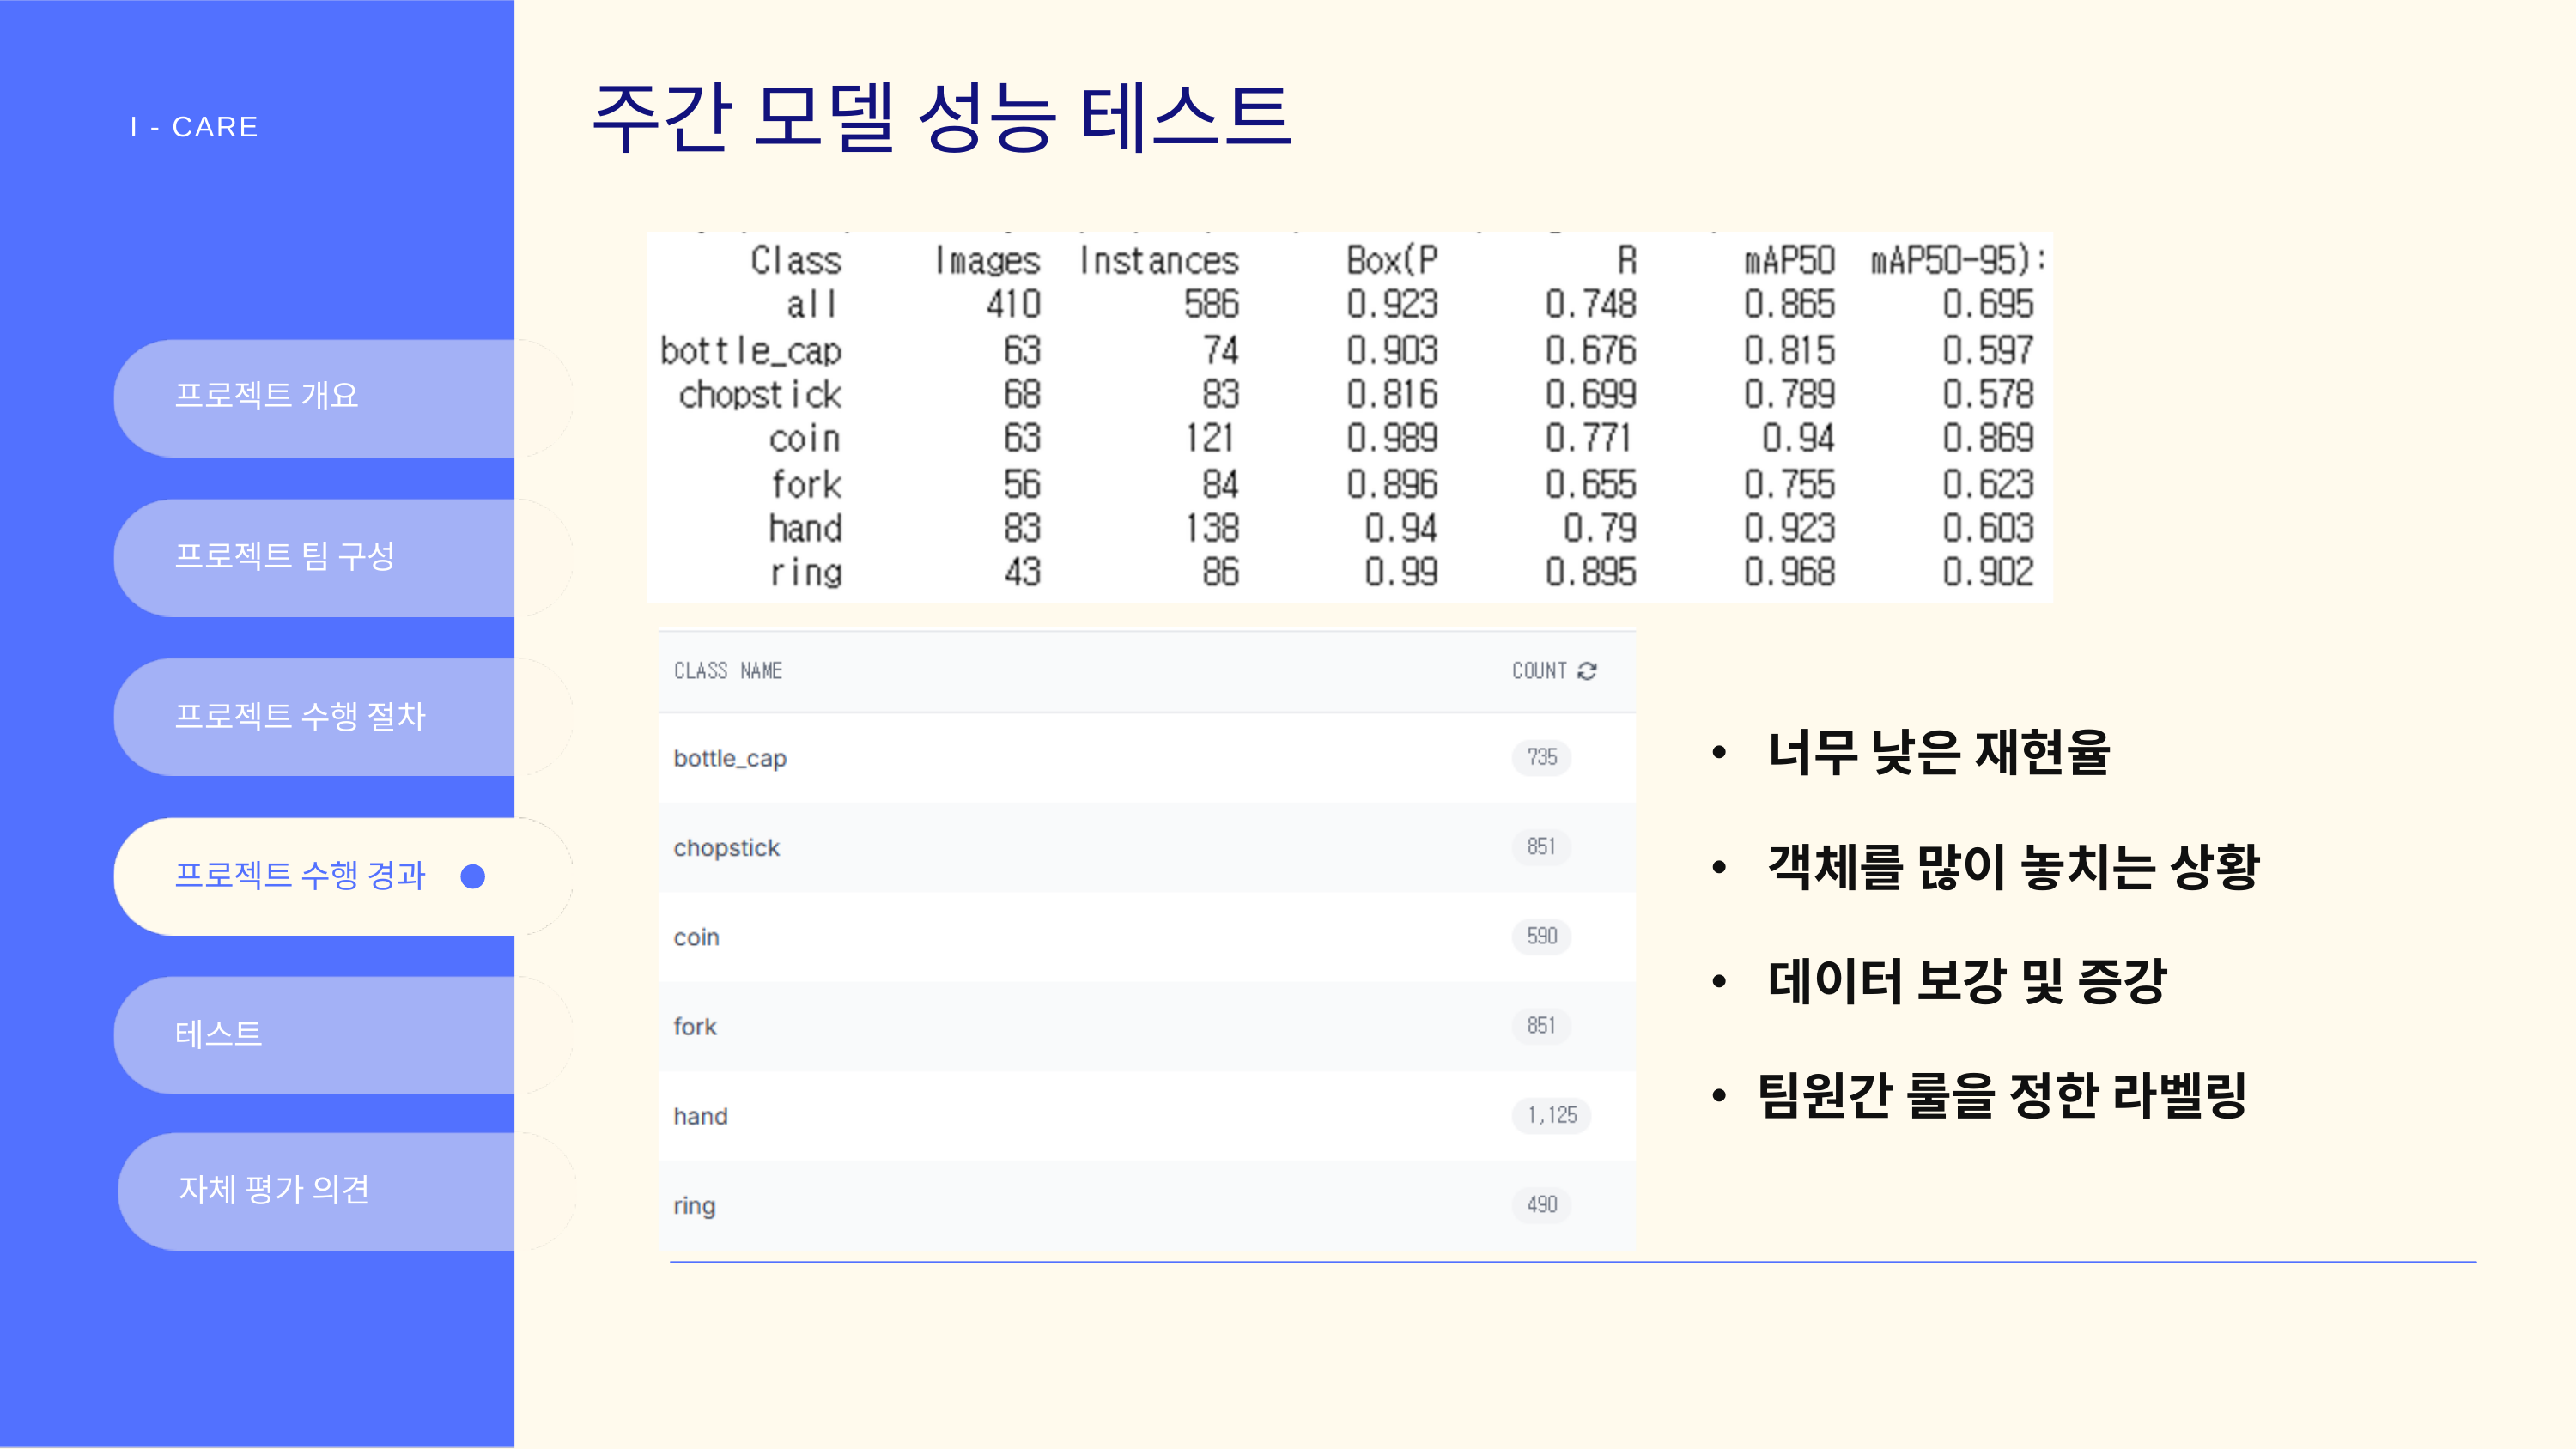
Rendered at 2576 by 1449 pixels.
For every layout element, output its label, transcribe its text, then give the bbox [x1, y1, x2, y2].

text_box [113, 309, 574, 458]
text_box [118, 1102, 577, 1251]
text_box [113, 787, 574, 936]
text_box [0, 0, 515, 1449]
text_box I - CARE [130, 101, 404, 143]
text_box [460, 864, 486, 889]
text_box 프로젝트 개요 [174, 375, 504, 415]
text_box [658, 627, 1637, 1251]
text_box [113, 627, 574, 776]
text_box [113, 469, 574, 617]
text_box [113, 946, 574, 1094]
text_box [647, 232, 2054, 603]
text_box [590, 37, 1461, 199]
text_box 프로젝트 팀 구성 [174, 537, 504, 576]
text_box • 너무 낮은 재현율 • 객체를 많이 놓치는 상황 • 데이터 보강 및 증강 •팀원간 룰을 정한 라벨링 [1683, 724, 2490, 1125]
text_box 프로젝트 수행 절차 [174, 696, 504, 736]
text_box 자체 평가 의견 [179, 1170, 508, 1210]
text_box 프로젝트 수행 경과 [174, 856, 504, 895]
text_box 테스트 [174, 1014, 504, 1053]
